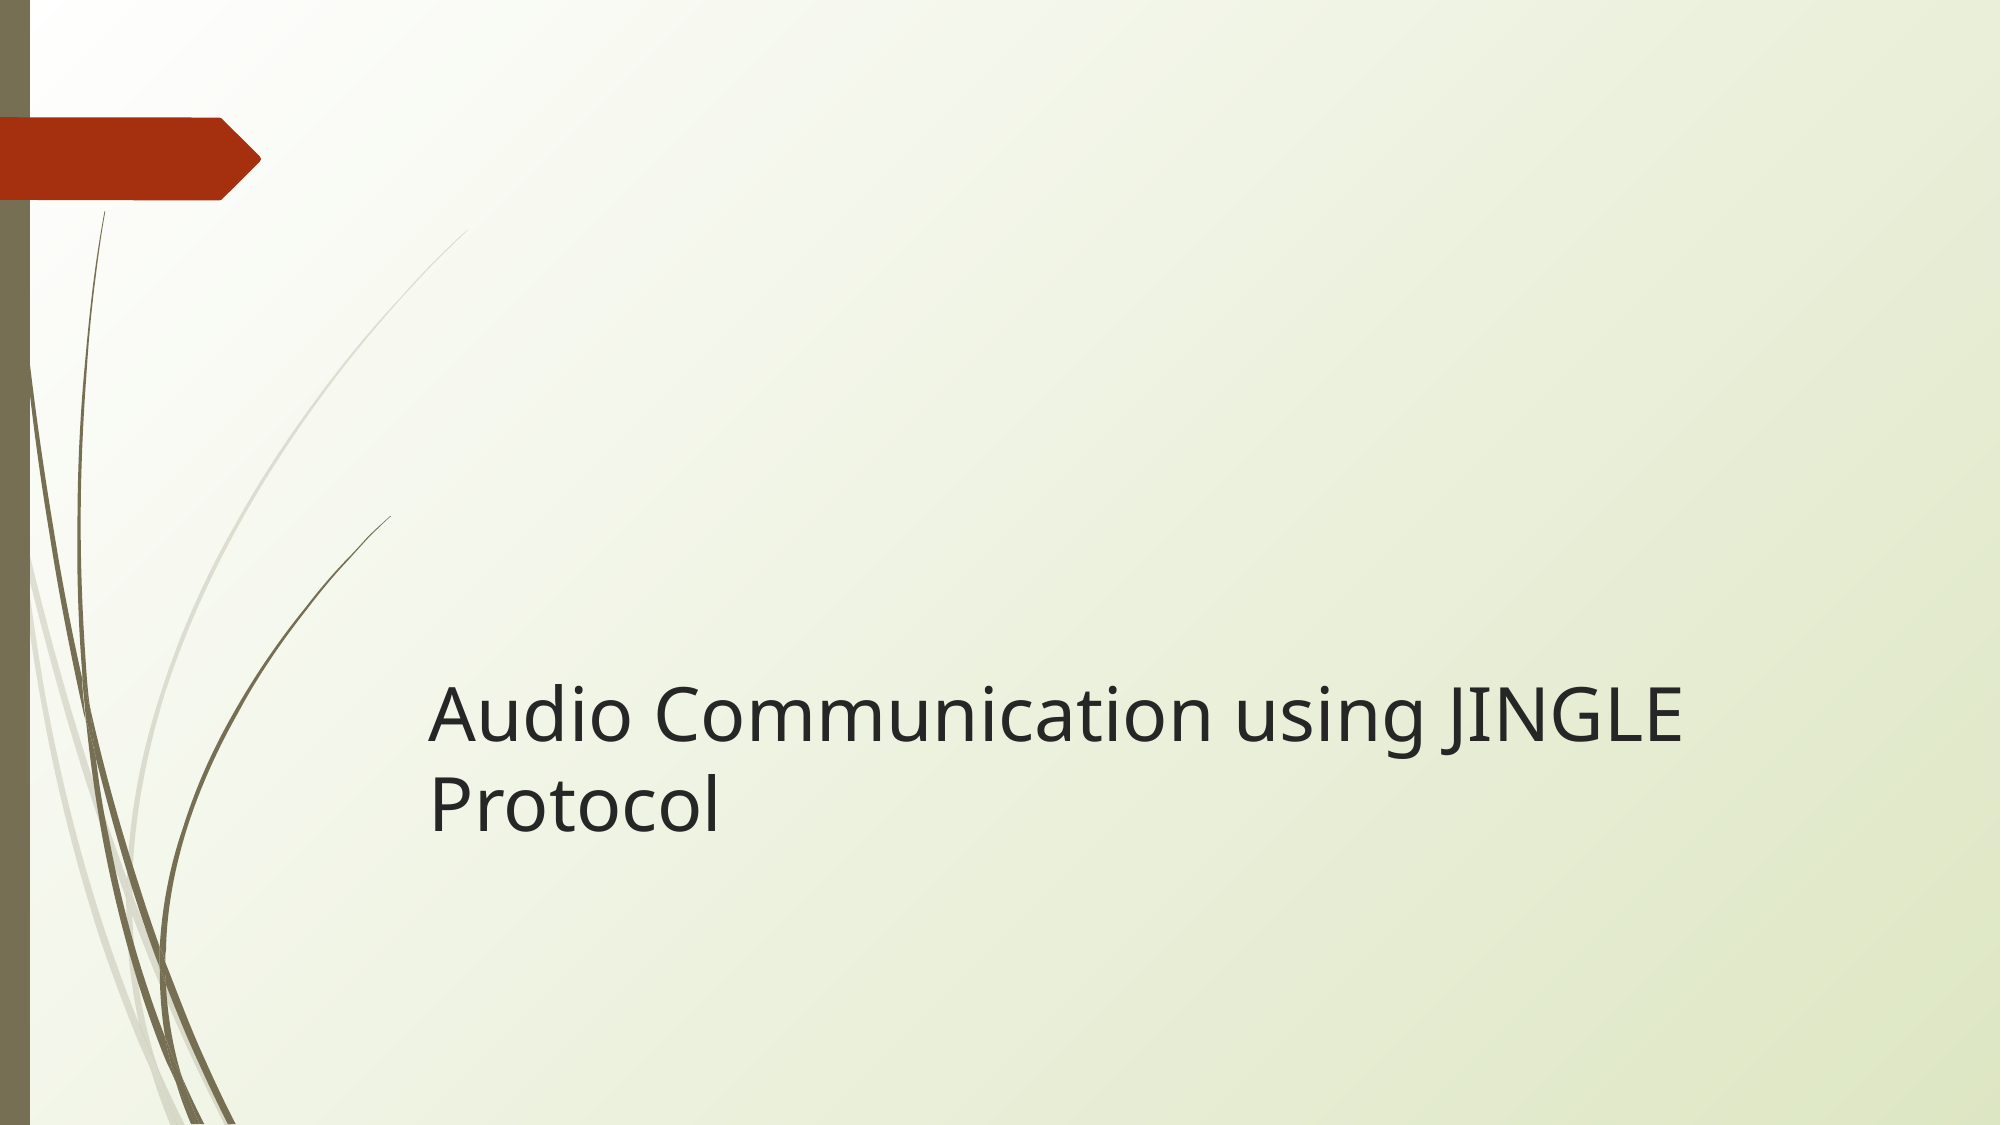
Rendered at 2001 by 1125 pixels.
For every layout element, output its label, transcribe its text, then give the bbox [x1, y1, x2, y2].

title Audio Communication using JINGLE Protocol [413, 651, 1876, 862]
